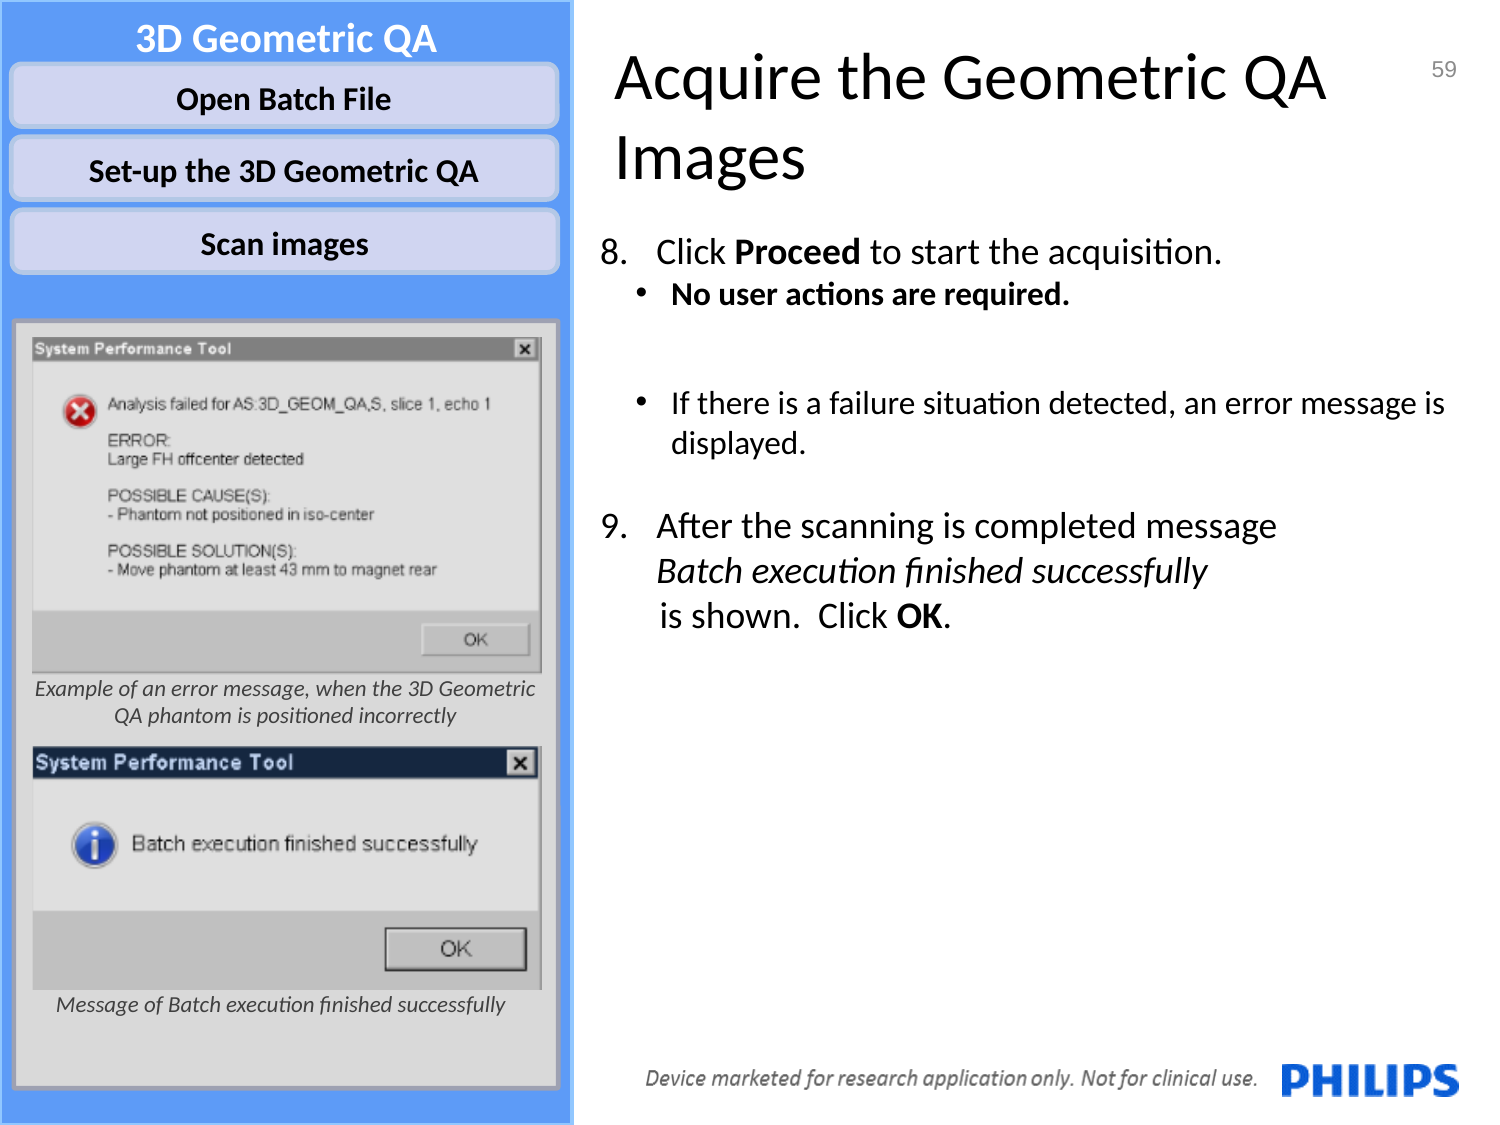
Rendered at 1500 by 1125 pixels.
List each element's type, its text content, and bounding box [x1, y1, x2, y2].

picture [630, 1055, 1459, 1106]
text_box Message of Batch execution finished successfully [32, 998, 530, 1025]
picture [32, 746, 543, 990]
text_box [13, 320, 559, 1089]
text_box 3D Geometric QA [0, 0, 573, 1125]
text_box Acquire the Geometric QA Images [600, 25, 1432, 106]
text_box Set-up the 3D Geometric QA [11, 136, 558, 200]
text_box Scan images [11, 209, 558, 273]
text_box Example of an error message, when the 3D Geometric QA phantom is positioned incorrectly [13, 666, 558, 736]
picture [32, 337, 543, 676]
slide_number 59 [1416, 38, 1484, 99]
list Click Proceed to start the acquisition. No user actions are required. If there is a failure situation detected, an error message is displayed. After the scanning is completed message Batch execution finished successfully is shown. Click OK. [600, 226, 1459, 1014]
text_box Open Batch File [11, 63, 558, 127]
